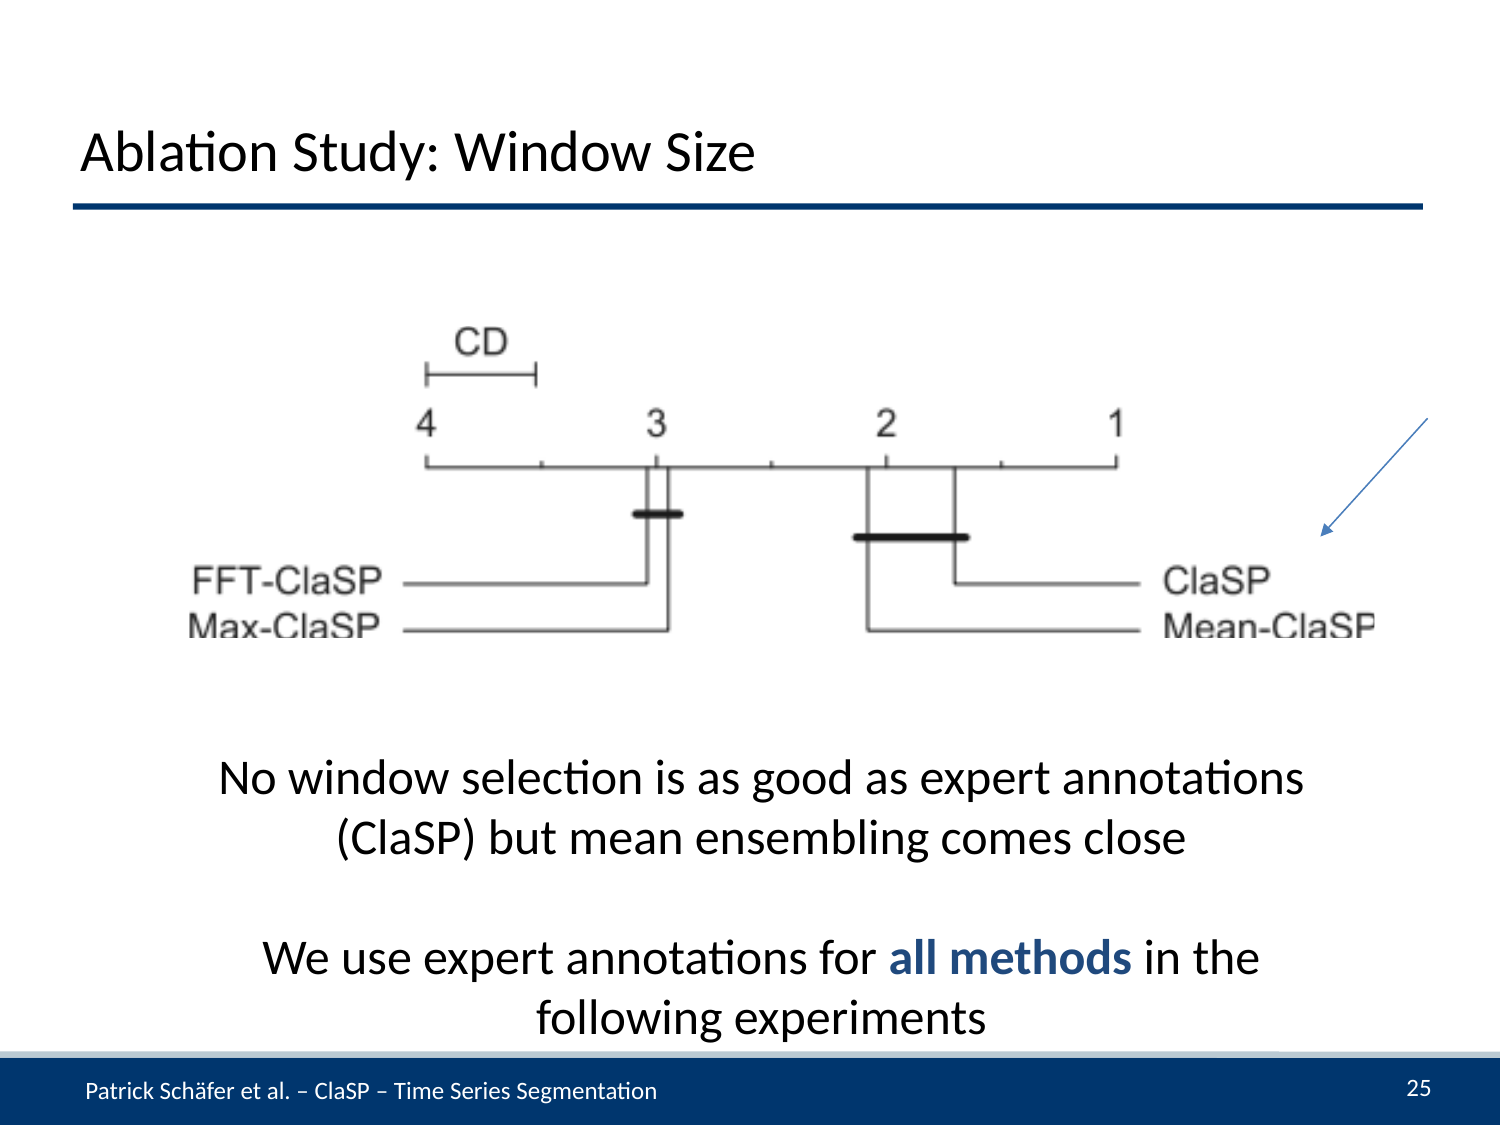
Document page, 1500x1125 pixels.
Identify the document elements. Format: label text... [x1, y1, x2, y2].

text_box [1320, 418, 1428, 537]
title Ablation Study: Window Size [72, 0, 1423, 192]
picture [188, 326, 1375, 639]
slide_number 25 [1374, 1064, 1465, 1113]
text_box No window selection is as good as expert annotations (ClaSP) but mean ensembling comes close We use expert annotations for all methods in the following experiments [188, 729, 1335, 891]
